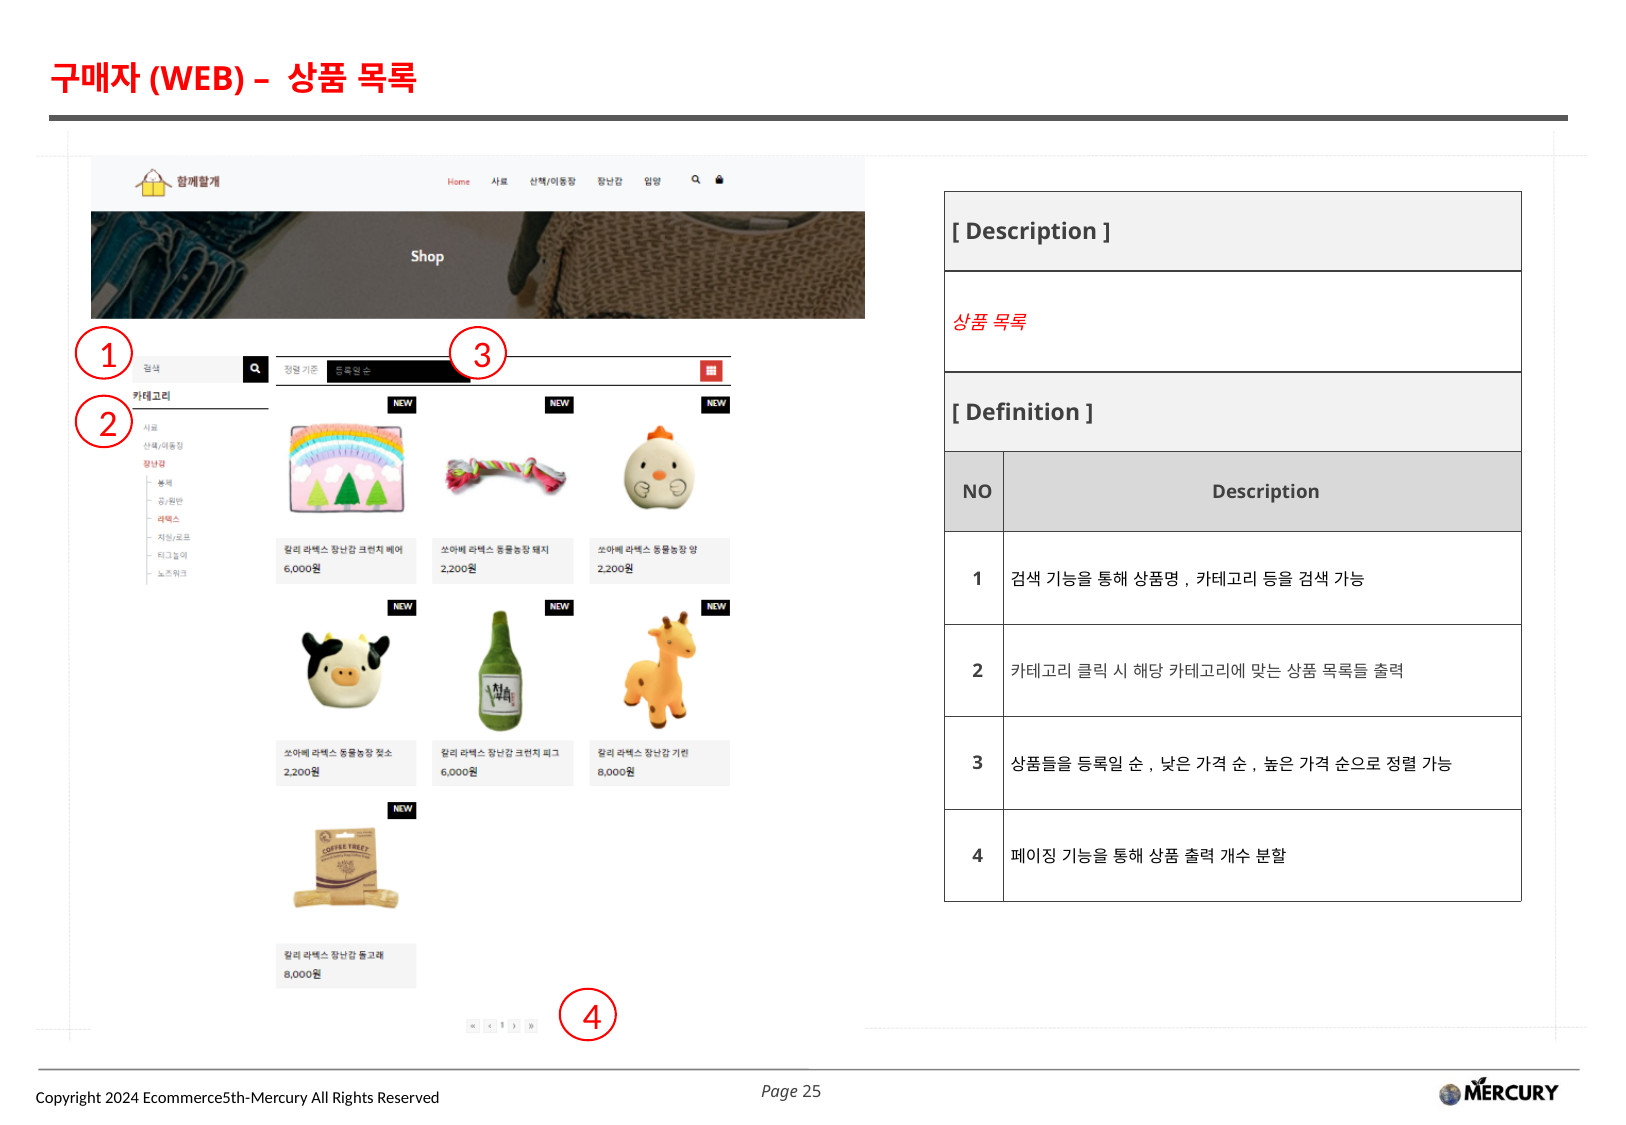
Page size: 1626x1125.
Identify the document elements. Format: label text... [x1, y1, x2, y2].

table_cell Description [1004, 452, 1521, 531]
table_cell 상품 목록 [945, 272, 1521, 371]
table_header [ Description ] [945, 192, 1521, 270]
text_box 구매자(WEB) – 상품 목록 [35, 54, 1581, 114]
table_cell 4 [945, 810, 1003, 901]
table_cell 2 [945, 625, 1003, 716]
table_cell 페이징 기능을 통해 상품 출력 개수 분할 [1004, 810, 1521, 901]
text_box 1 [74, 329, 90, 377]
table_cell 1 [945, 532, 1003, 624]
picture [1422, 1075, 1600, 1113]
text_box 2 [74, 397, 90, 445]
table_cell 검색 기능을 통해 상품명, 카테고리 등을 검색 가능 [1004, 532, 1521, 624]
picture [90, 156, 865, 1065]
table_cell [ Definition ] [945, 373, 1521, 451]
table_cell 3 [945, 717, 1003, 809]
table_cell 상품들을 등록일 순, 낮은 가격 순, 높은 가격 순으로 정렬 가능 [1004, 717, 1521, 809]
table_cell NO [945, 452, 1003, 531]
table_cell 카테고리 클릭 시 해당 카테고리에 맞는 상품 목록들 출력 [1004, 625, 1521, 716]
